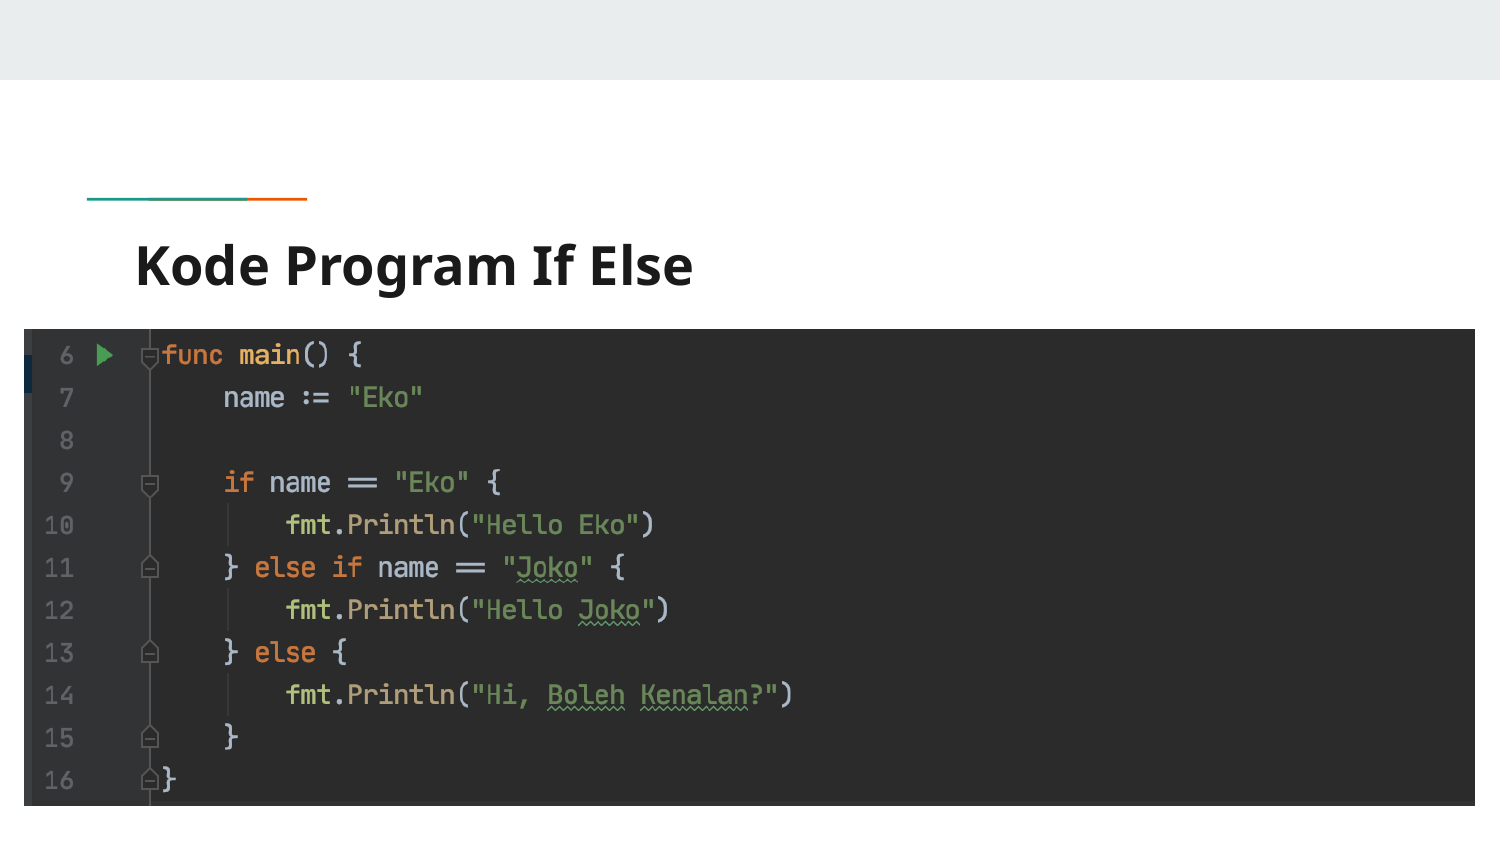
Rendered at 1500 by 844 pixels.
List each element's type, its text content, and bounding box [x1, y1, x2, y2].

title Kode Program If Else [119, 216, 1381, 305]
picture [24, 328, 1476, 806]
